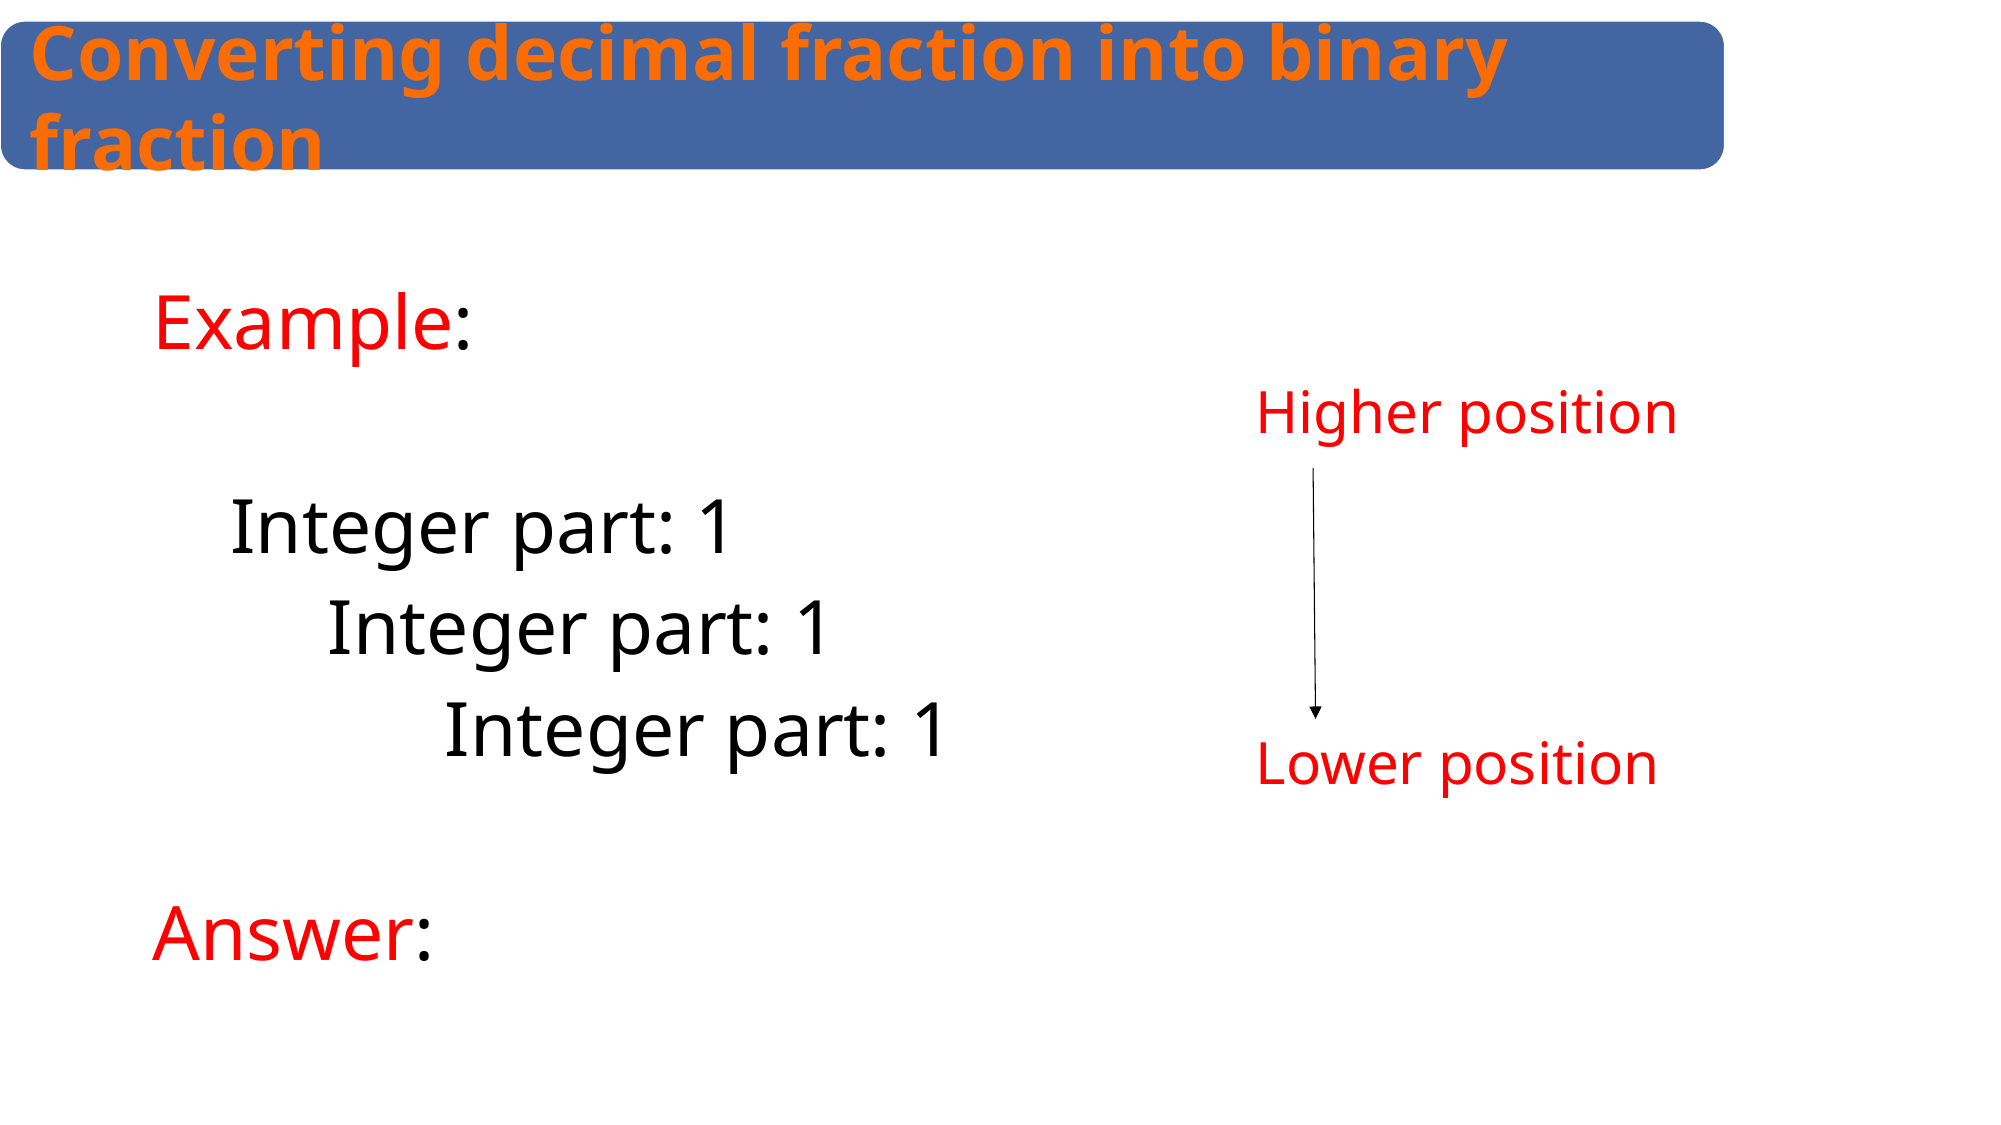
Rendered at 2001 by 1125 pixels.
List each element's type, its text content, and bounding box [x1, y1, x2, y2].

text_box Higher position [1240, 368, 1956, 453]
text_box Lower position [1240, 718, 1956, 804]
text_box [137, 59, 1863, 249]
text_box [1312, 468, 1316, 719]
list [137, 299, 1863, 1014]
